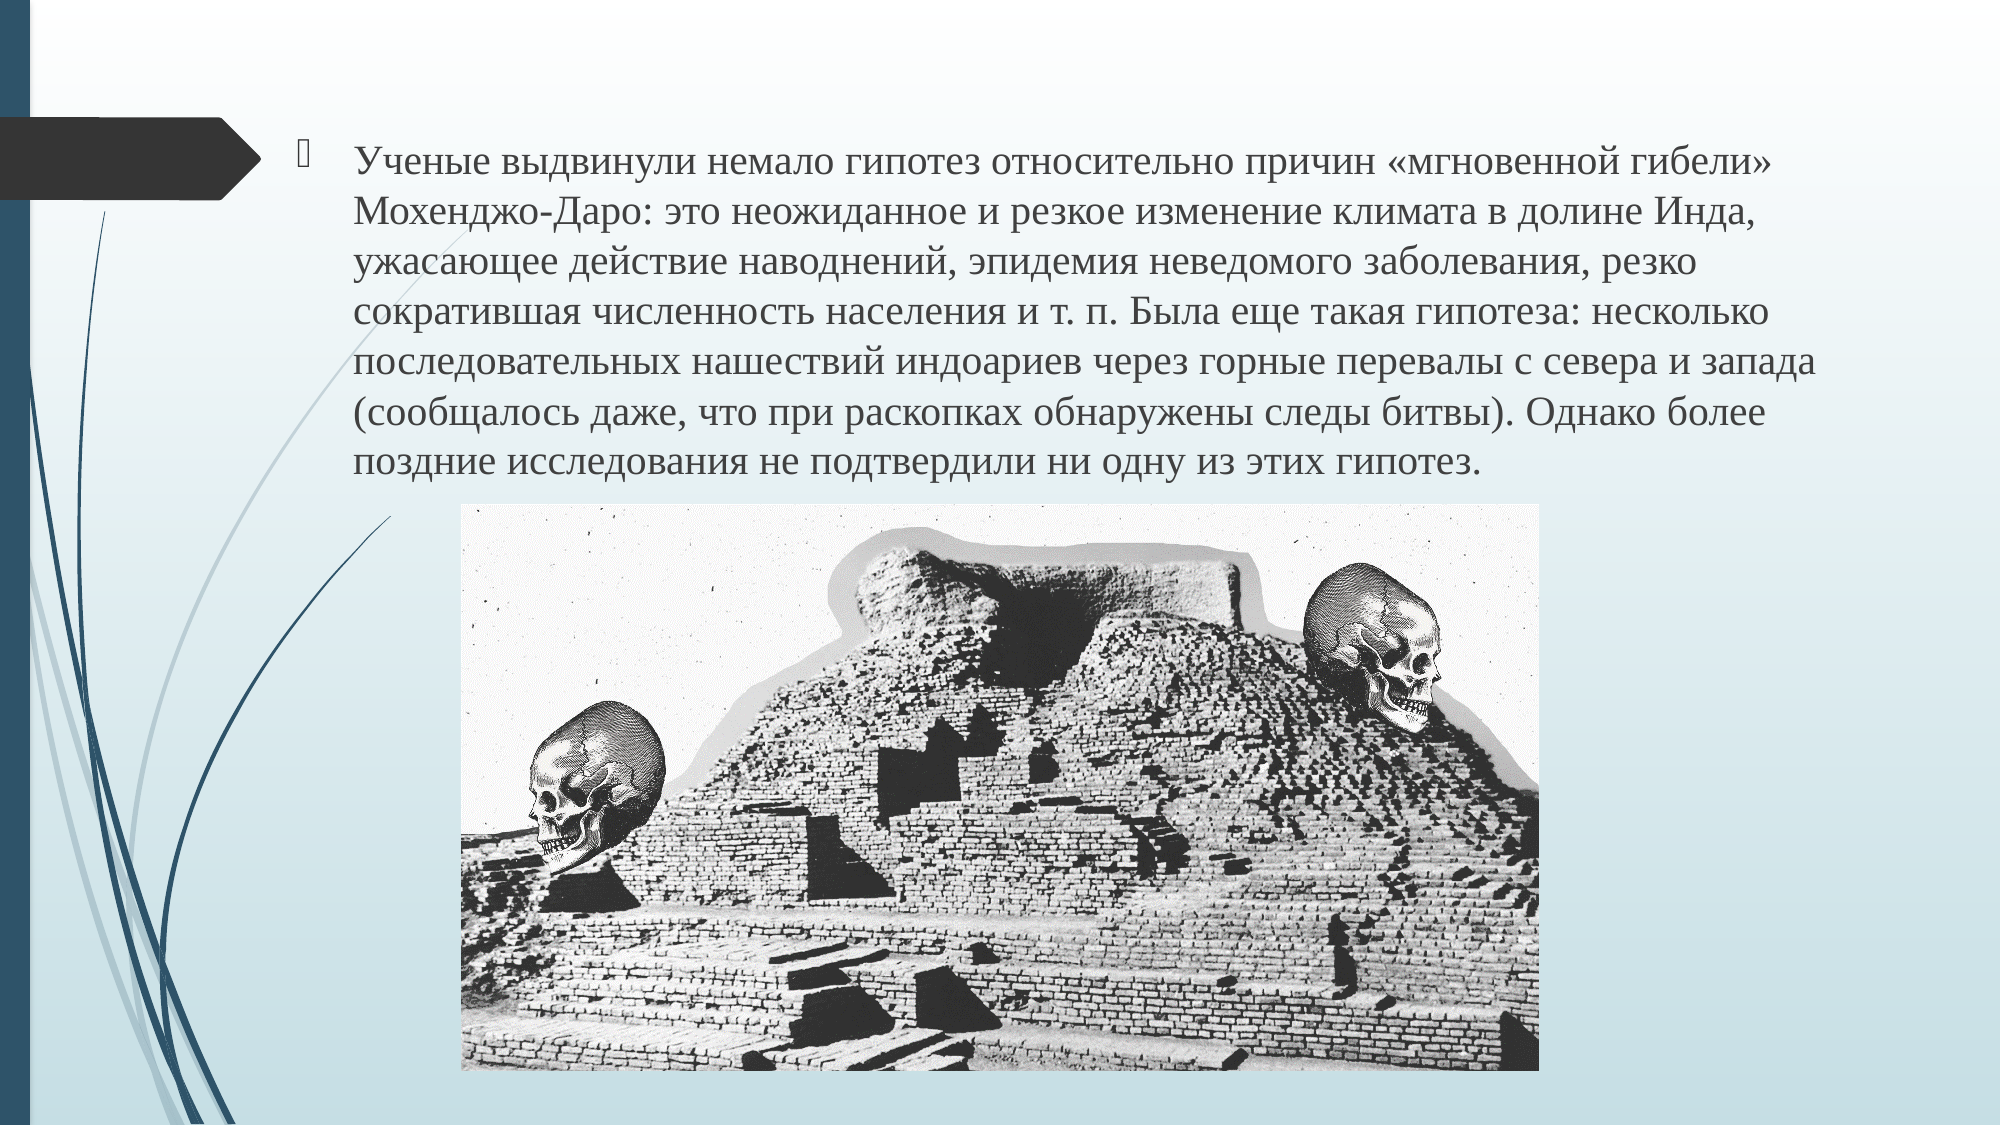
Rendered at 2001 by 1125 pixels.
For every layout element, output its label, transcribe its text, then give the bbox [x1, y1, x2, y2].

picture [461, 503, 1539, 1071]
list Ученые выдвинули немало гипотез относительно причин «мгновенной гибели» Мохенджо-Даро: это неожиданное и резкое изменение климата в долине Инда, ужасающее действие наводнений, эпидемия неведомого заболевания, резко сократившая численность населения и т. п. Была еще такая гипотеза: несколько последовательных нашествий индоариев через горные перевалы с севера и запада (сообщалось даже, что при раскопках обнаружены следы битвы). Однако более поздние исследования не подтвердили ни одну из этих гипотез. [281, 125, 1869, 661]
